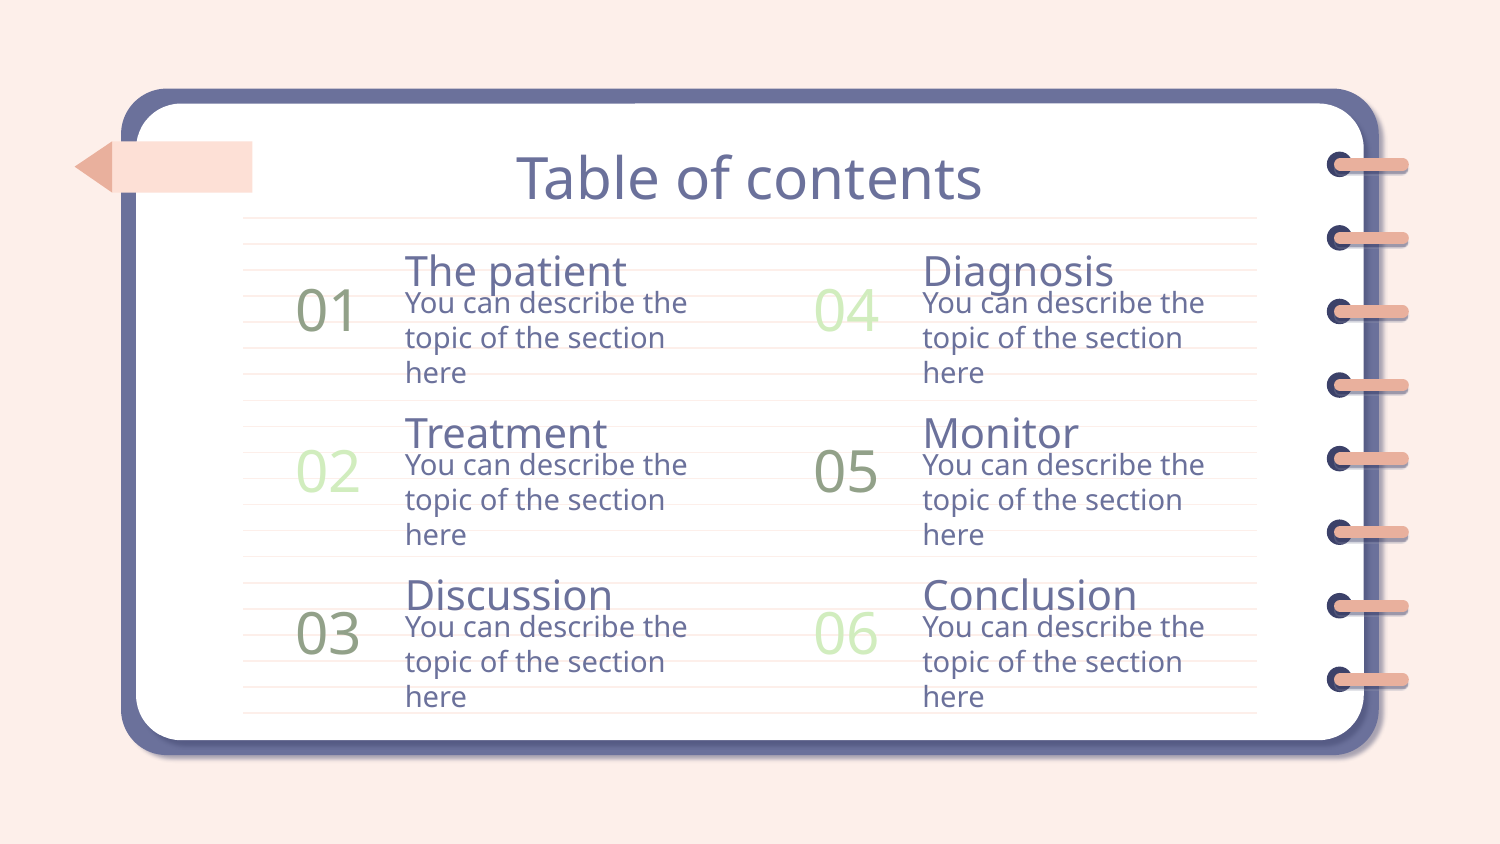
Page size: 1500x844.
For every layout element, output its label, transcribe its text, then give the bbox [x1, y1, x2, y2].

title Monitor [908, 409, 1232, 455]
subtitle You can describe the topic of the section here [390, 629, 714, 693]
subtitle You can describe the topic of the section here [390, 306, 714, 369]
title 01 [268, 247, 390, 369]
title The patient [390, 247, 714, 293]
title 06 [786, 571, 908, 693]
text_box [74, 141, 253, 193]
title Treatment [390, 409, 714, 455]
title Diagnosis [908, 247, 1232, 293]
subtitle You can describe the topic of the section here [390, 467, 714, 531]
title 02 [268, 409, 390, 531]
title Conclusion [908, 571, 1232, 617]
subtitle You can describe the topic of the section here [908, 629, 1232, 693]
title Discussion [390, 571, 714, 617]
title 03 [268, 571, 390, 693]
subtitle You can describe the topic of the section here [908, 306, 1232, 369]
subtitle You can describe the topic of the section here [908, 467, 1232, 531]
title 04 [786, 247, 908, 369]
title 05 [786, 409, 908, 531]
title Table of contents [268, 141, 1232, 211]
